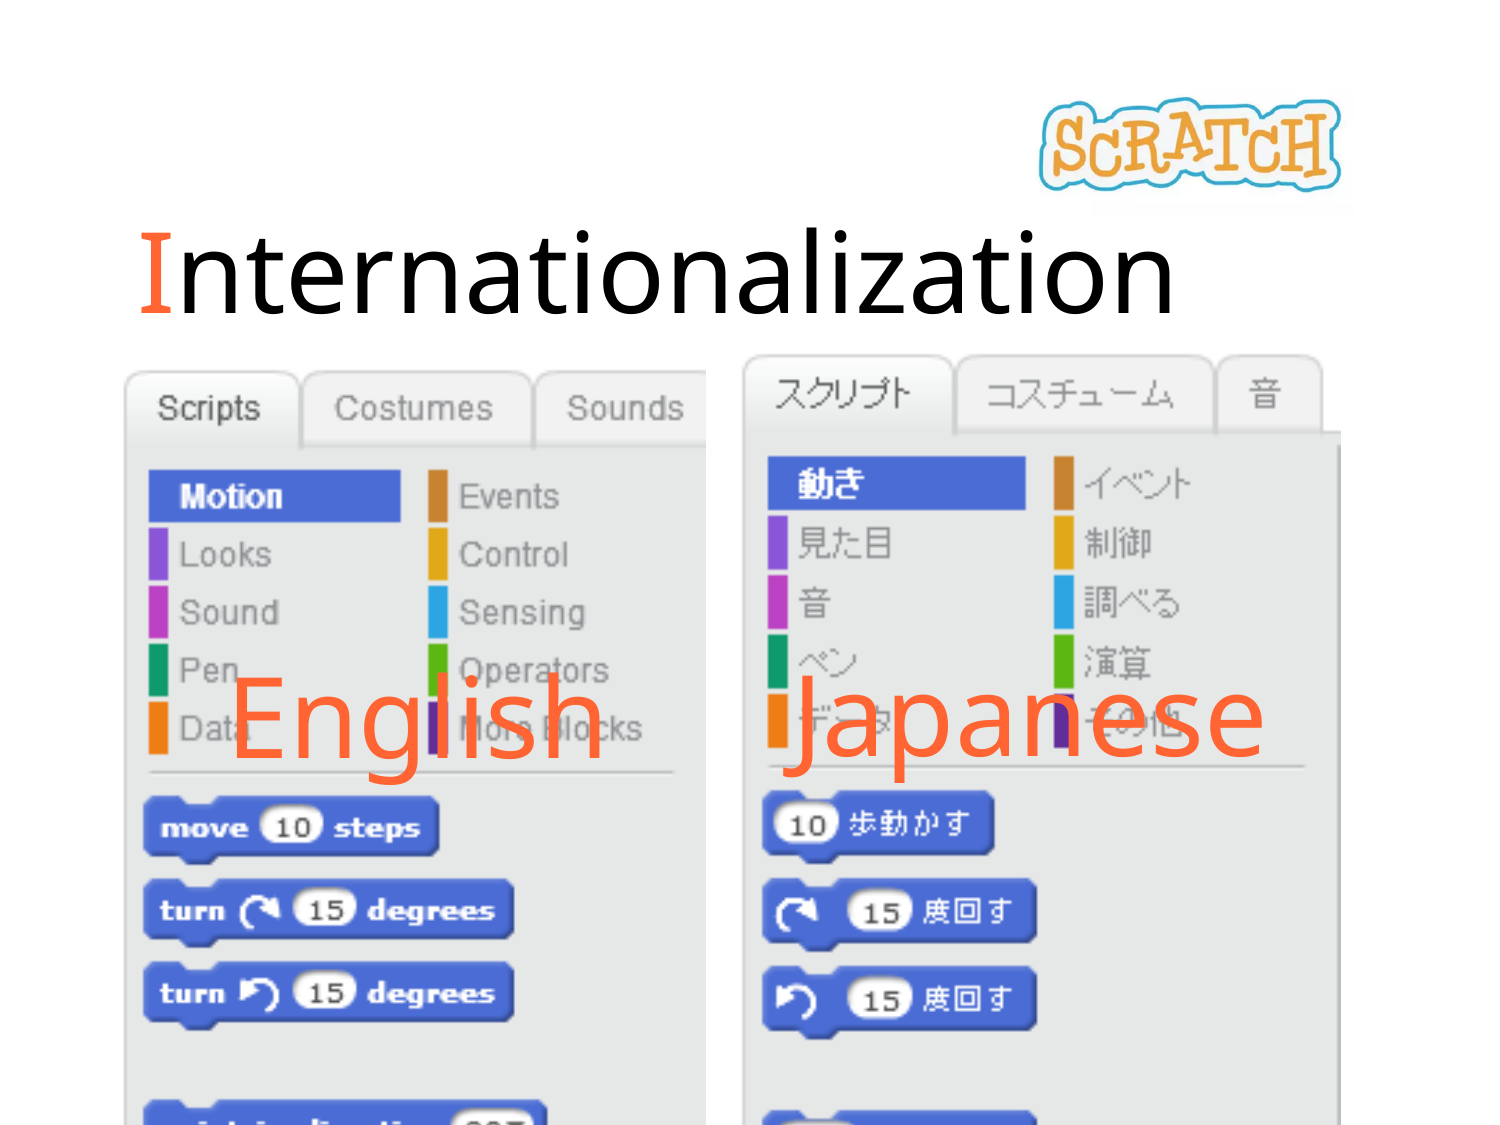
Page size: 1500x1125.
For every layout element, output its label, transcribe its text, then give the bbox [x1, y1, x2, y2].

text_box Internationalization [122, 193, 1341, 344]
picture [122, 363, 706, 1125]
picture [732, 344, 1341, 1125]
picture [1022, 72, 1355, 216]
